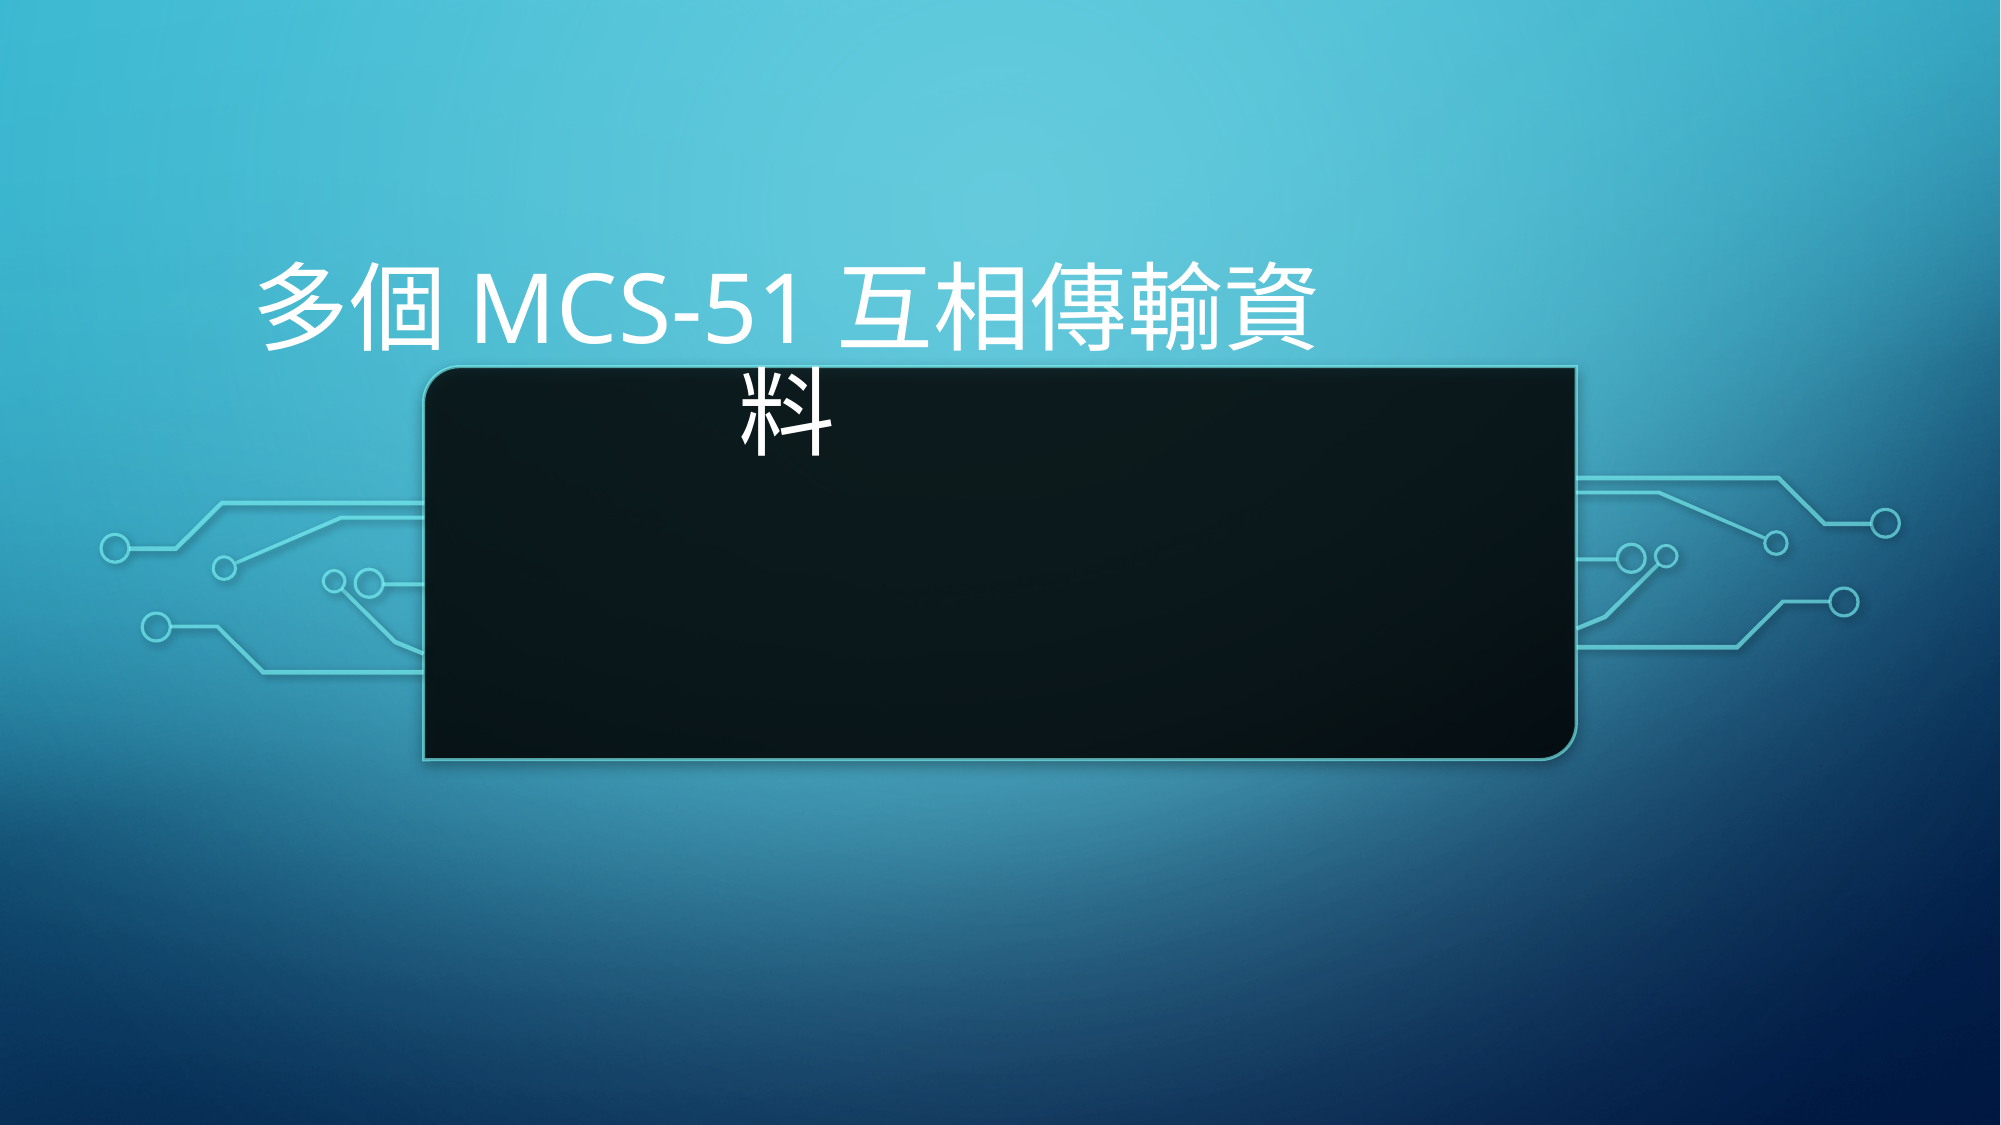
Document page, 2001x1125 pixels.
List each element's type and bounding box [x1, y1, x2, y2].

text_box [0, 0, 2000, 1125]
text_box [99, 366, 1902, 760]
